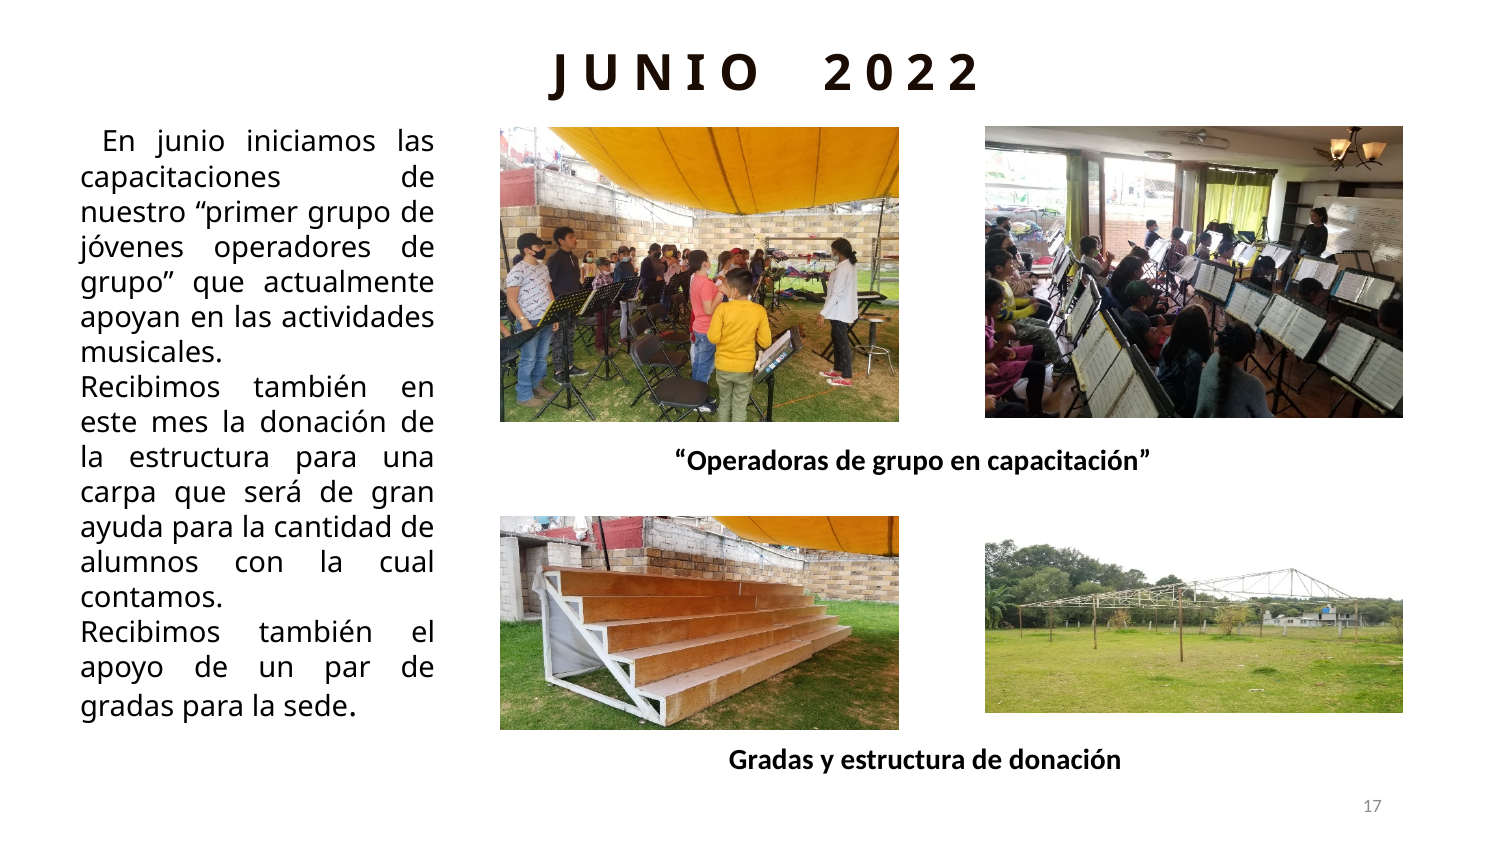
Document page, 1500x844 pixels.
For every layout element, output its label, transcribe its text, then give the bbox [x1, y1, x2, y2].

slide_number 17 [1059, 782, 1397, 827]
picture [985, 126, 1403, 418]
text_box J U N I O 2 0 2 2 [133, 32, 1397, 127]
picture [500, 127, 899, 422]
text_box Gradas y estructura de donación [714, 733, 1290, 783]
picture [500, 516, 899, 730]
picture [985, 511, 1403, 713]
text_box “Operadoras de grupo en capacitación” [659, 433, 1500, 484]
text_box En junio iniciamos las capacitaciones de nuestro “primer grupo de jóvenes operadores de grupo” que actualmente apoyan en las actividades musicales. Recibimos también en este mes la donación de la estructura para una carpa que será de gran ayuda para la cantidad de alumnos con la cual contamos. Recibimos también el apoyo de un par de gradas para la sede. [65, 111, 450, 731]
